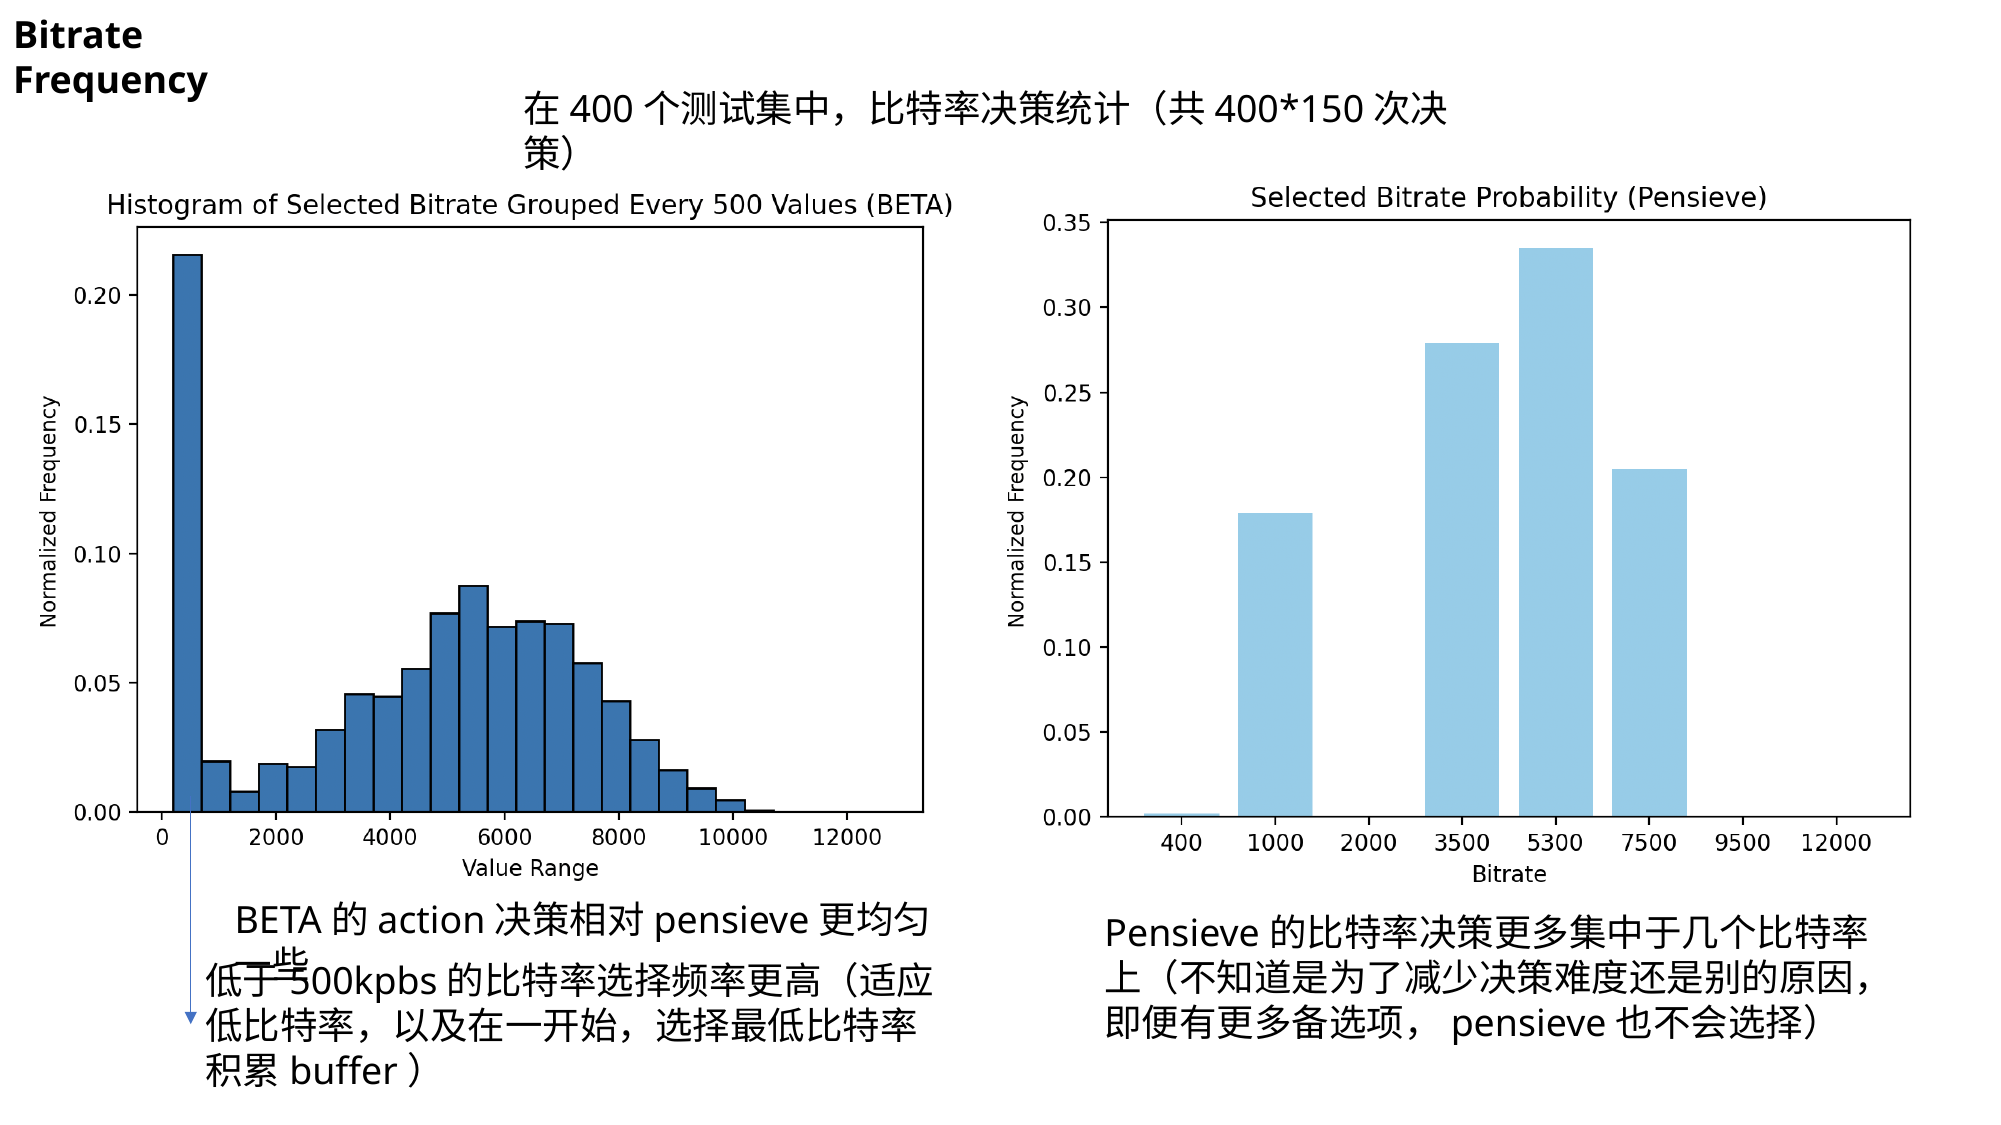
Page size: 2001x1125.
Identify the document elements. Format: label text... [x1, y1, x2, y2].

picture [37, 175, 967, 889]
picture [999, 175, 1939, 889]
text_box BETA的action决策相对pensieve更均匀一些 [219, 888, 971, 994]
text_box Bitrate Frequency [0, 3, 338, 109]
text_box 低于500kpbs的比特率选择频率更高（适应低比特率，以及在一开始，选择最低比特率积累buffer） [190, 949, 959, 1100]
text_box 在400个测试集中，比特率决策统计（共400*150次决策） [508, 77, 1492, 183]
text_box Pensieve的比特率决策更多集中于几个比特率上（不知道是为了减少决策难度还是别的原因，即便有更多备选项，pensieve也不会选择） [1089, 901, 1894, 1052]
